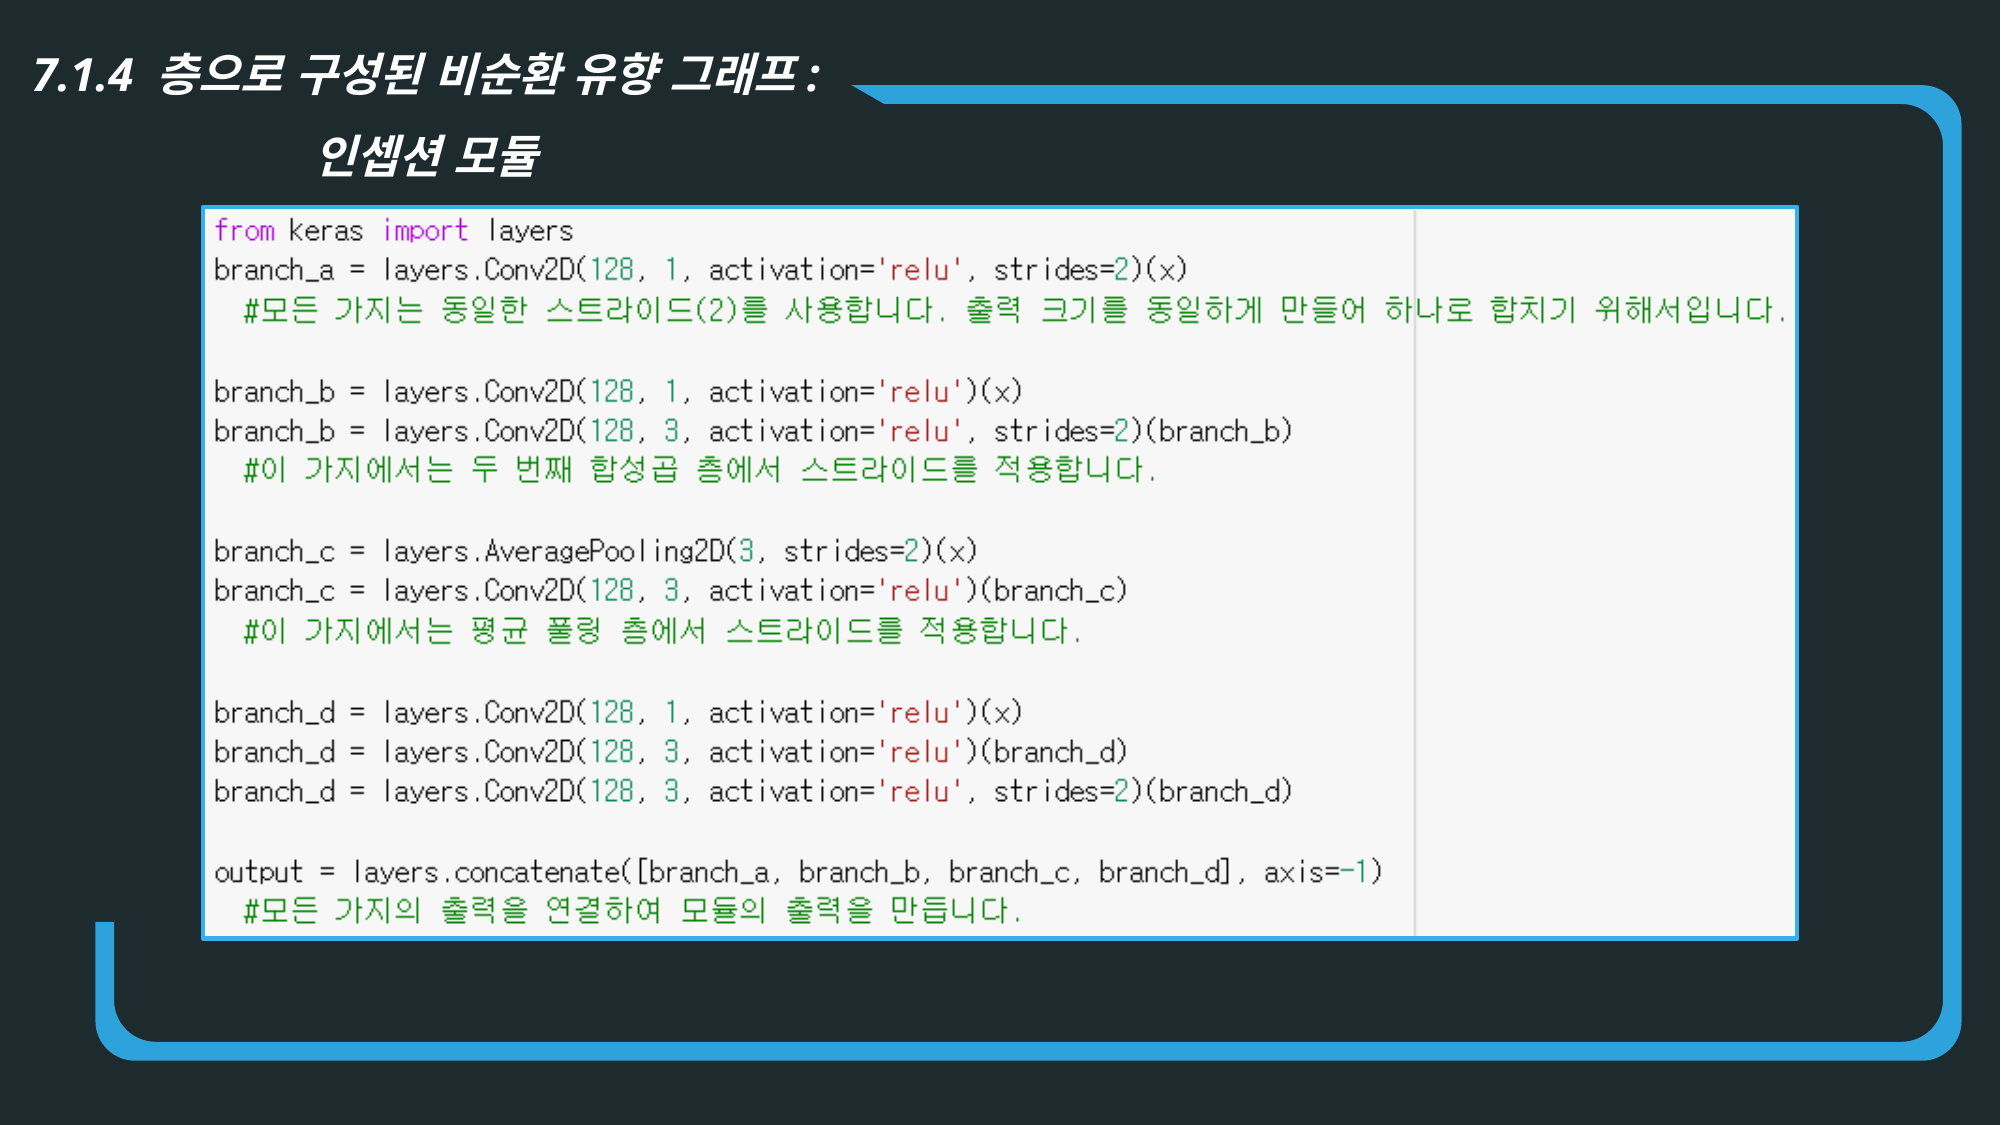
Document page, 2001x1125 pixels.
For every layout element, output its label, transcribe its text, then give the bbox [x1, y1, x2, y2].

text_box 7.1.4 층으로 구성된 비순환 유향 그래프: 인셉션 모듈 [0, 10, 864, 190]
picture [205, 209, 1795, 937]
text_box [94, 84, 1963, 1062]
